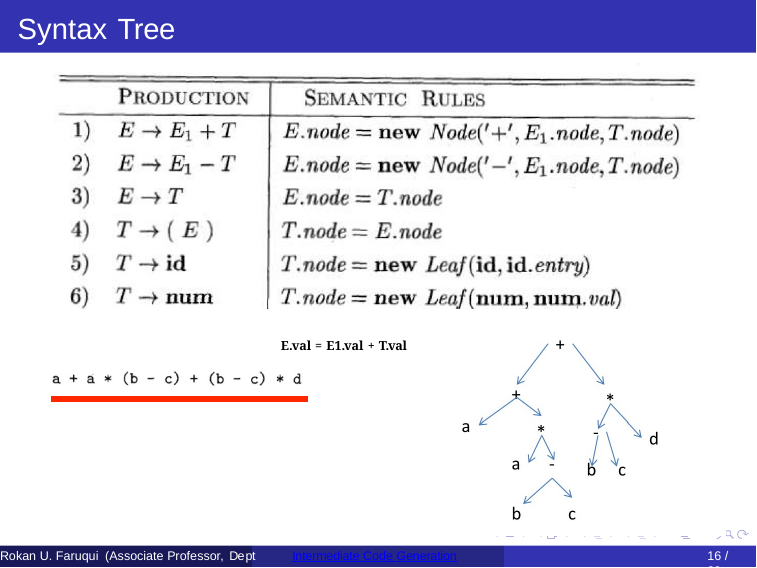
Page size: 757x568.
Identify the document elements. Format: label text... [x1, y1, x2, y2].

text_box Syntax Tree [15, 7, 178, 46]
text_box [26, 63, 727, 537]
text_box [0, 545, 757, 568]
text_box [0, 0, 756, 53]
